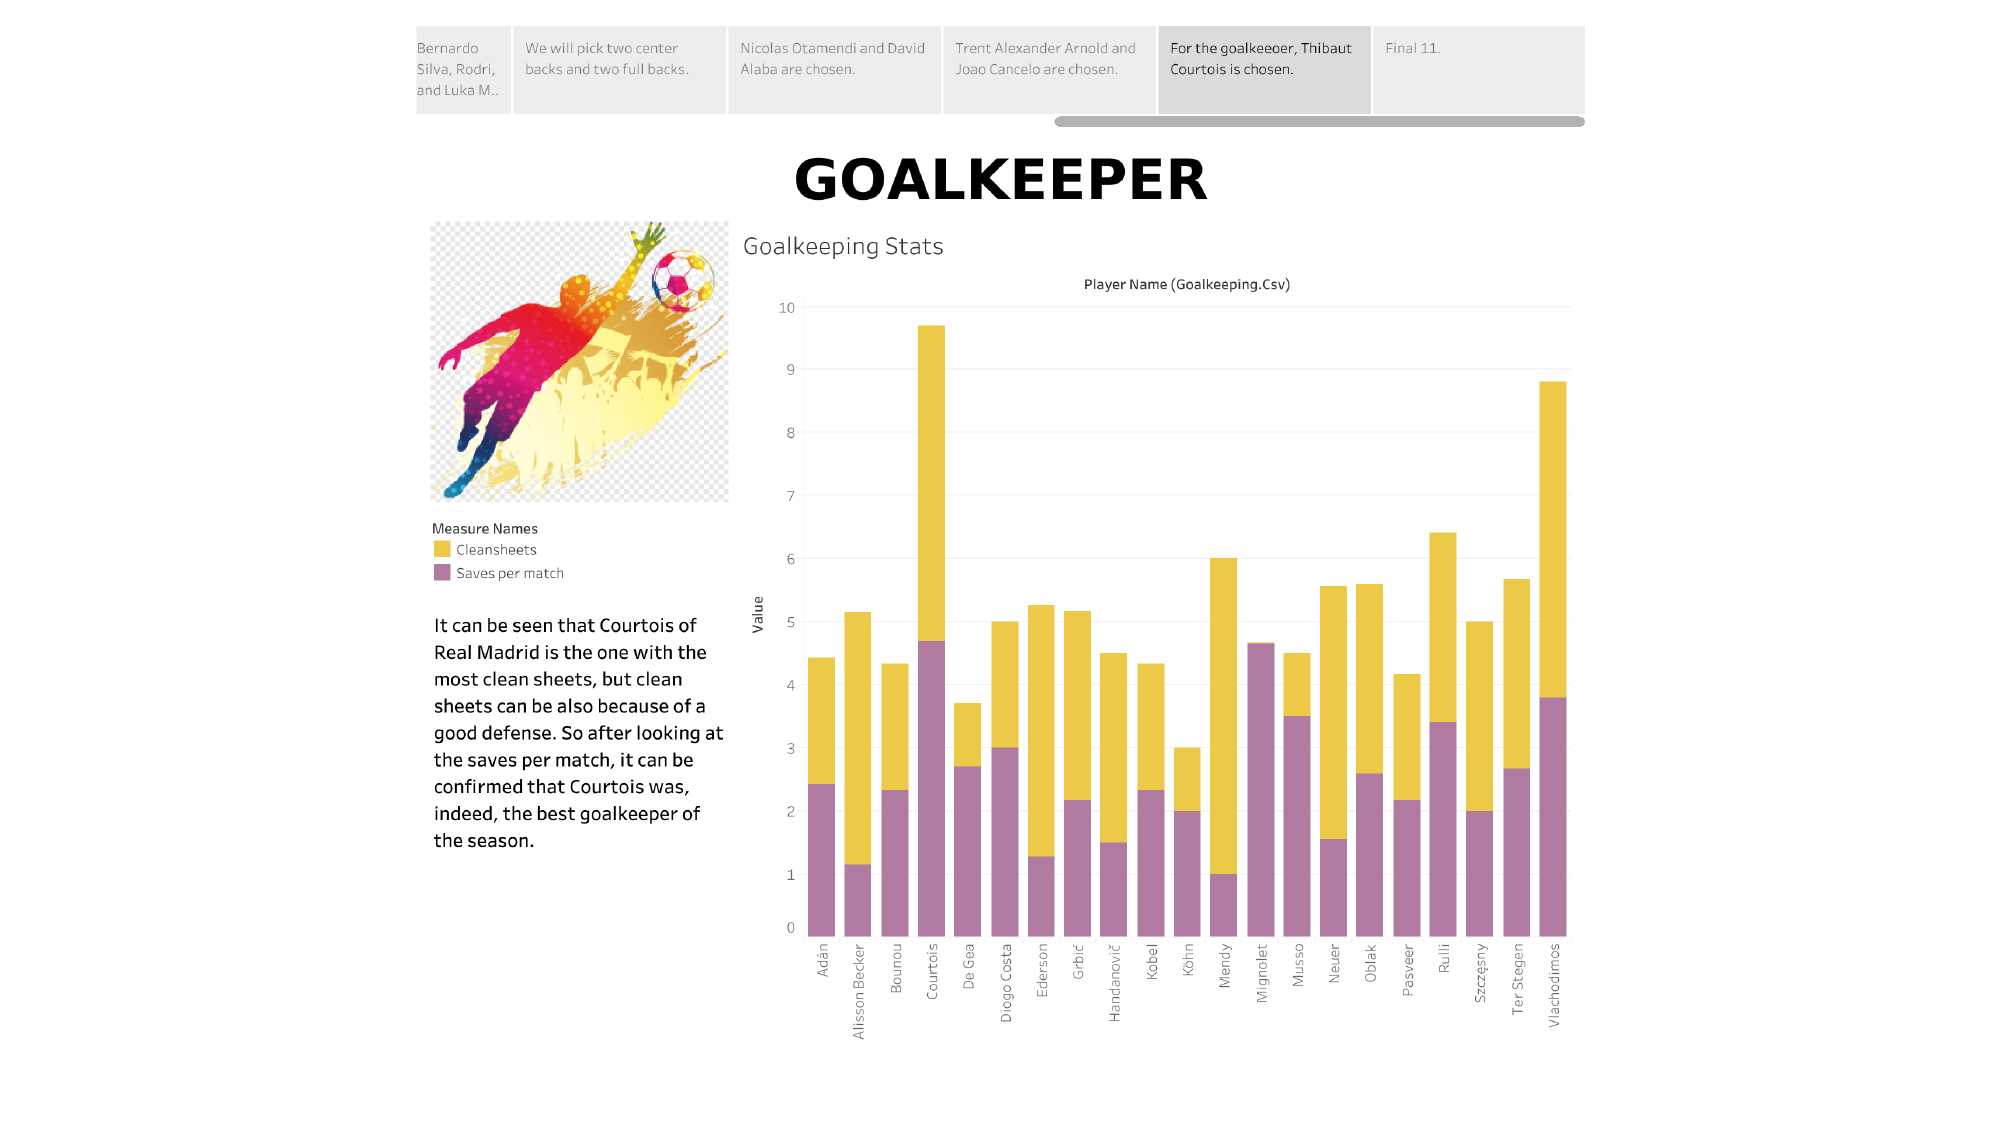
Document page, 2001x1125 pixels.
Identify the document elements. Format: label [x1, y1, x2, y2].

picture [407, 0, 1593, 1125]
